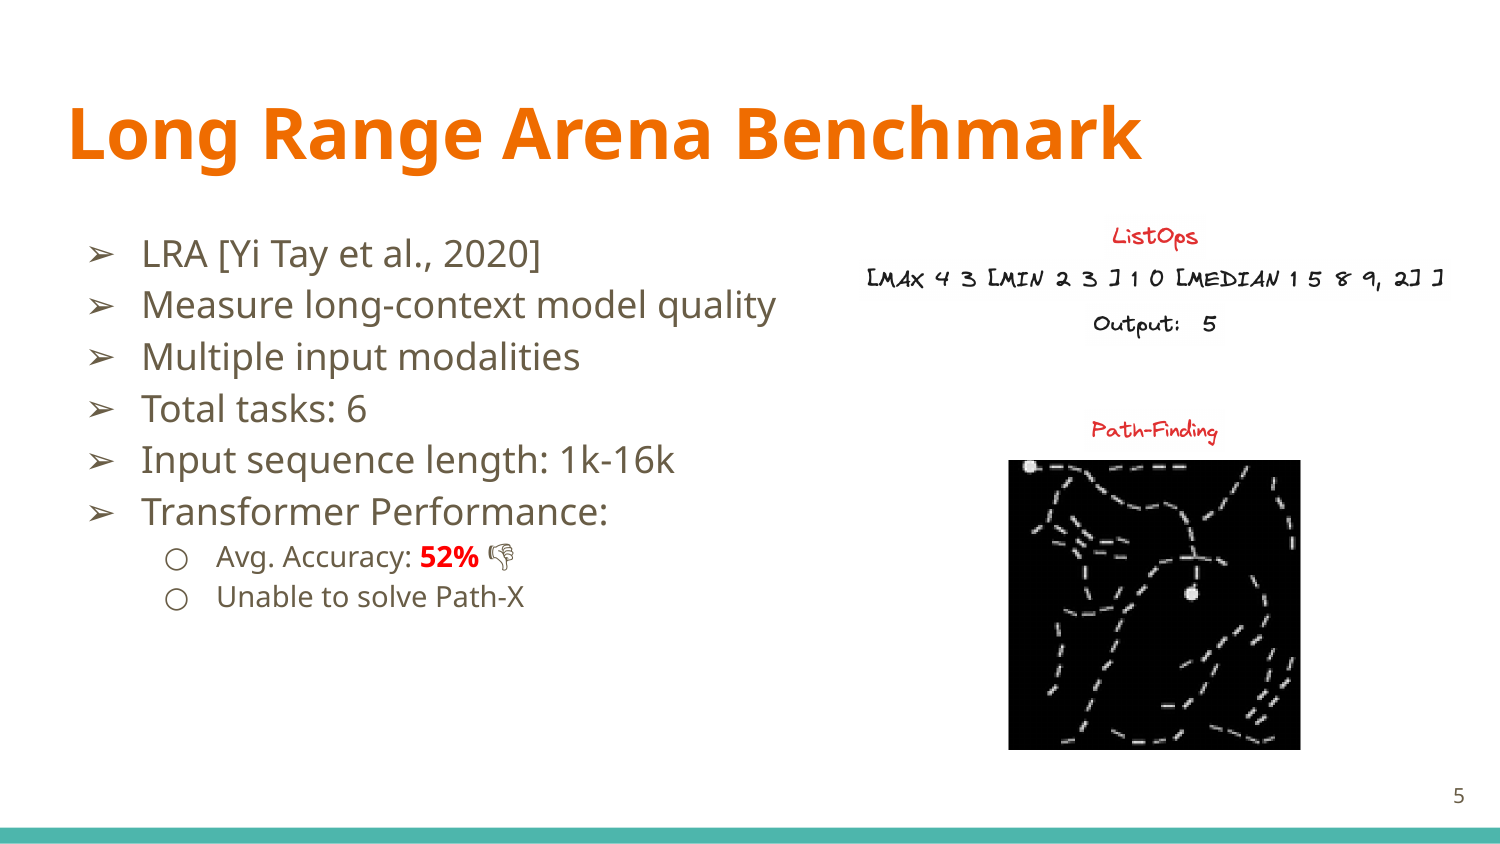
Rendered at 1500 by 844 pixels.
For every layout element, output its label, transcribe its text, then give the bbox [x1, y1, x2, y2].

list LRA [Yi Tay et al., 2020] Measure long-context model quality Multiple input modalities Total tasks: 6 Input sequence length: 1k-16k Transformer Performance: Avg. Accuracy: 52% 👎 Unable to solve Path-X [51, 207, 860, 750]
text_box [859, 213, 1451, 347]
title Long Range Arena Benchmark [51, 72, 1449, 189]
picture [1008, 460, 1302, 750]
picture [1084, 408, 1226, 452]
slide_number 5 [1389, 764, 1480, 830]
